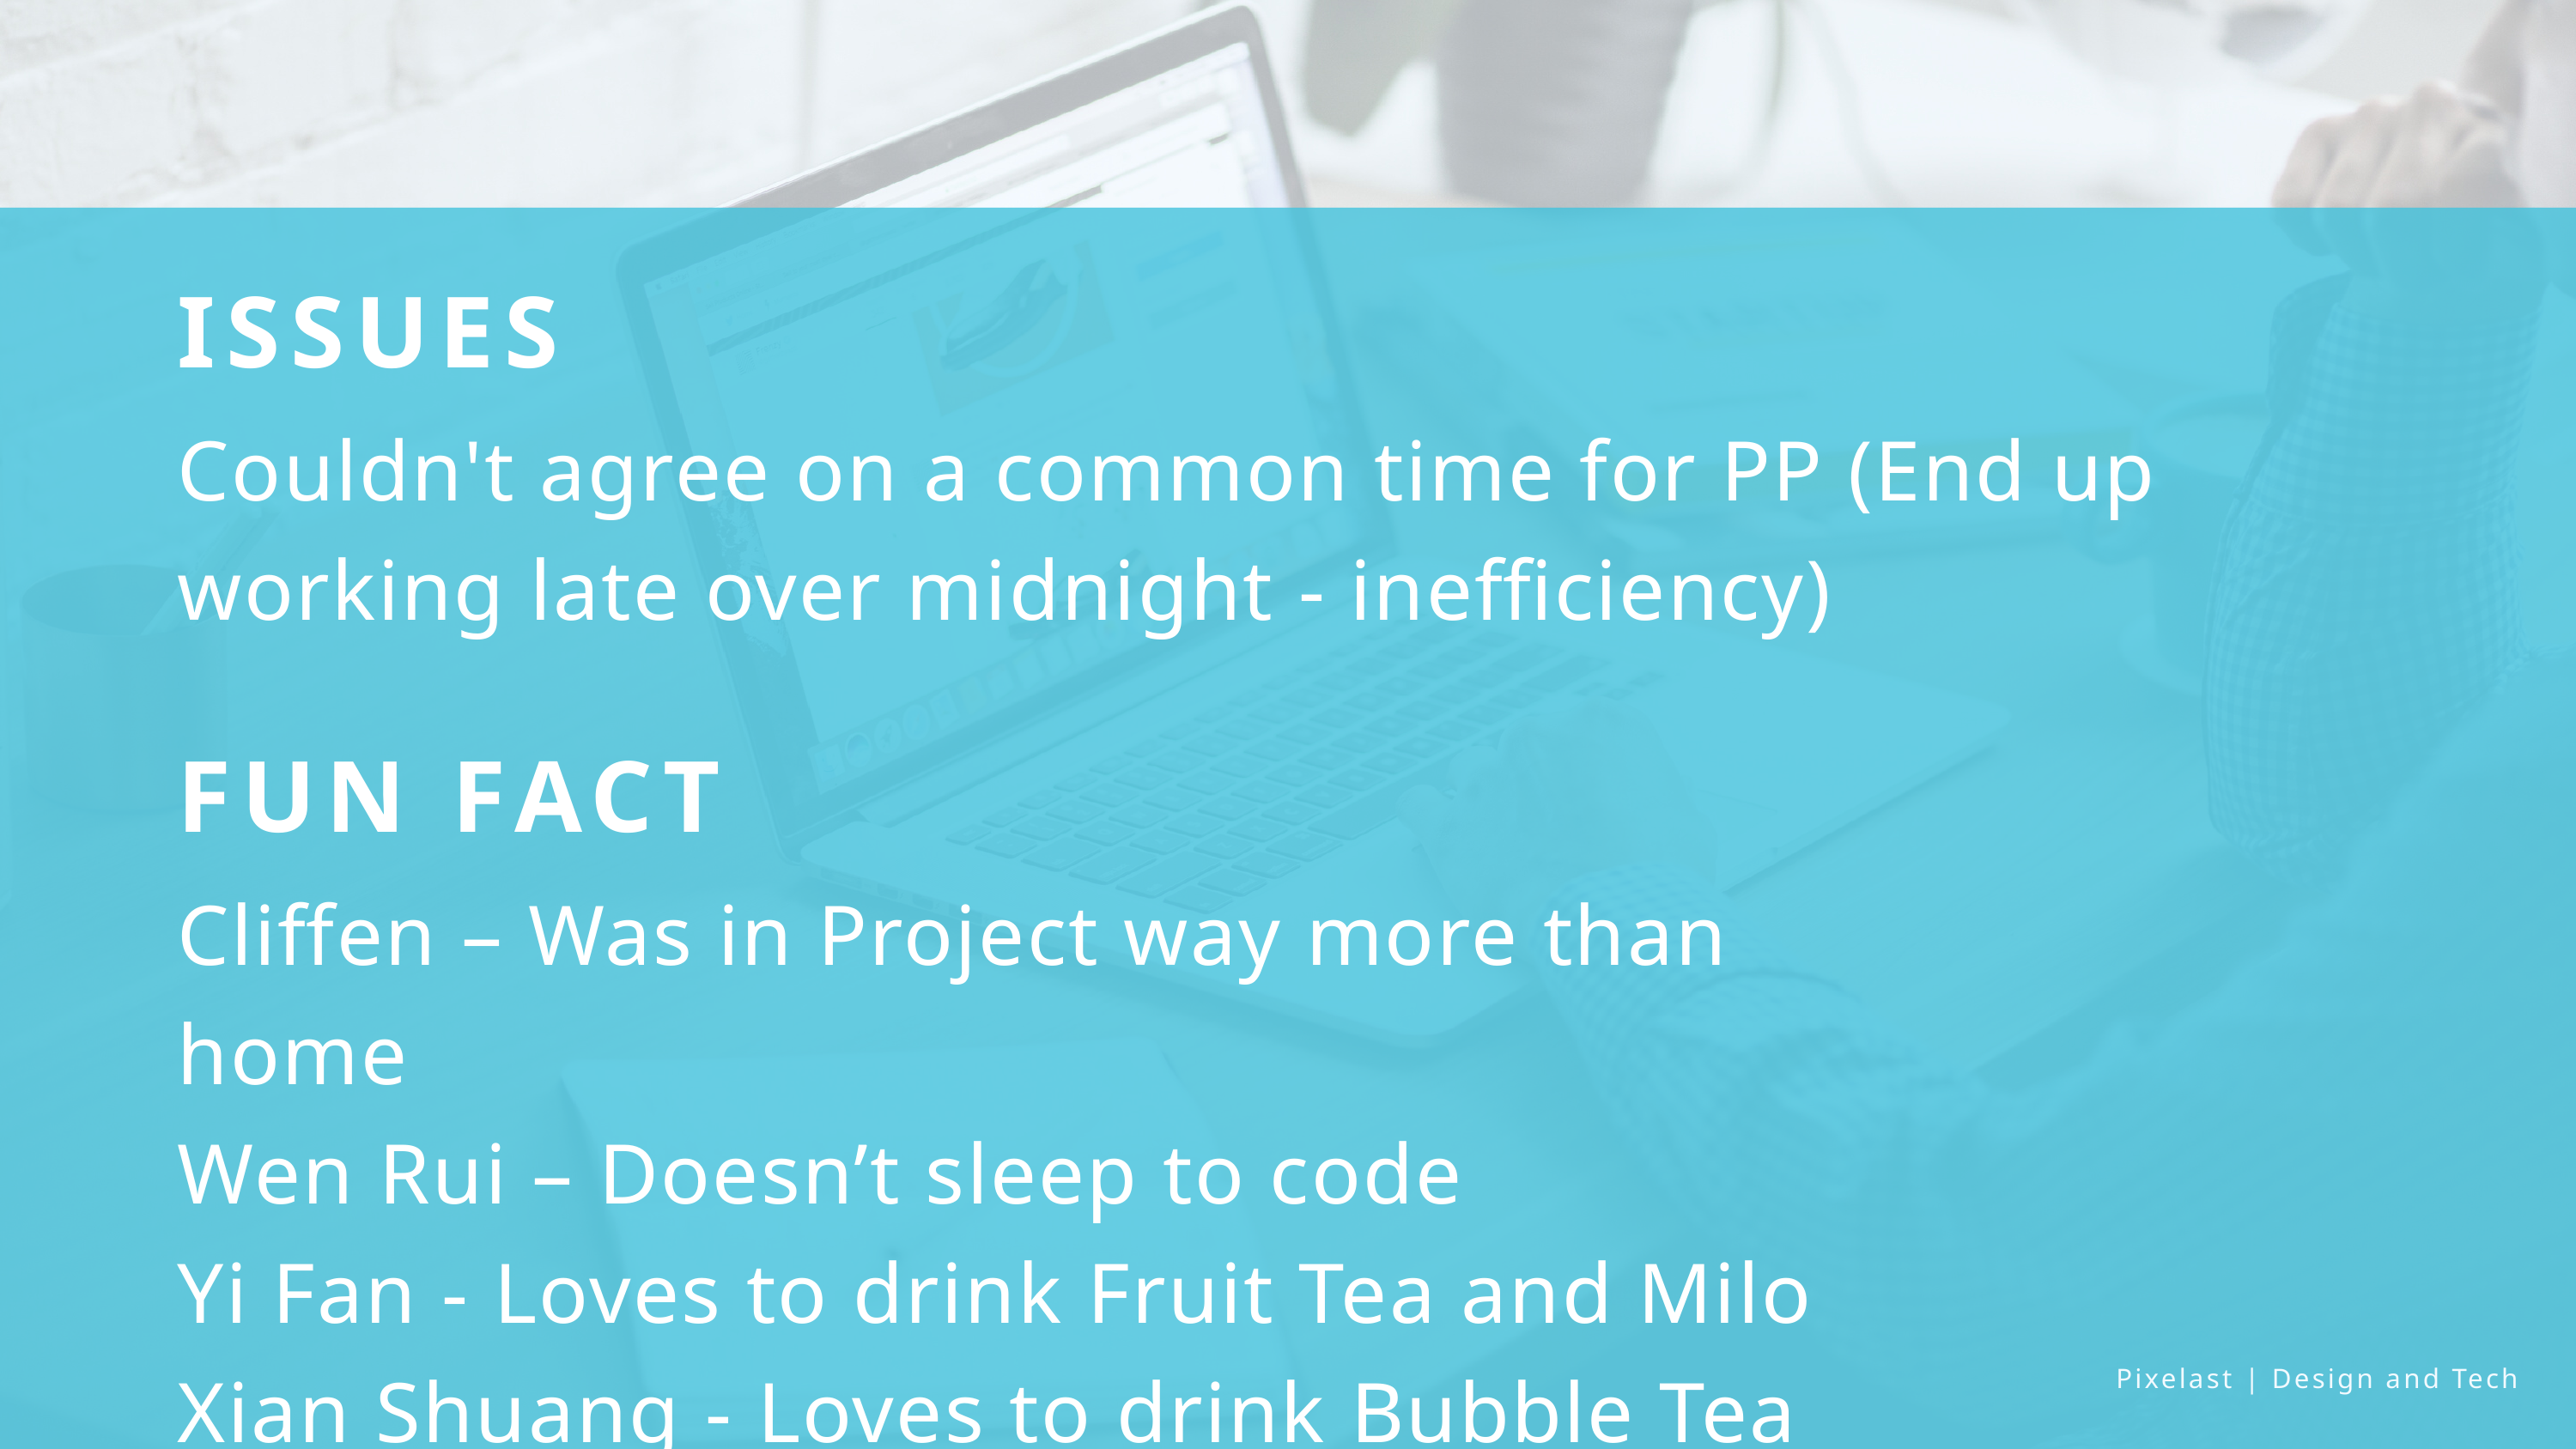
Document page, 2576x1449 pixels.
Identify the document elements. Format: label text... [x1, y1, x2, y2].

picture [0, 0, 2576, 207]
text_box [177, 740, 1820, 1337]
text_box [0, 207, 2576, 1449]
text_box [177, 272, 2281, 628]
text_box Pixelast | Design and Tech [1197, 1355, 2519, 1395]
